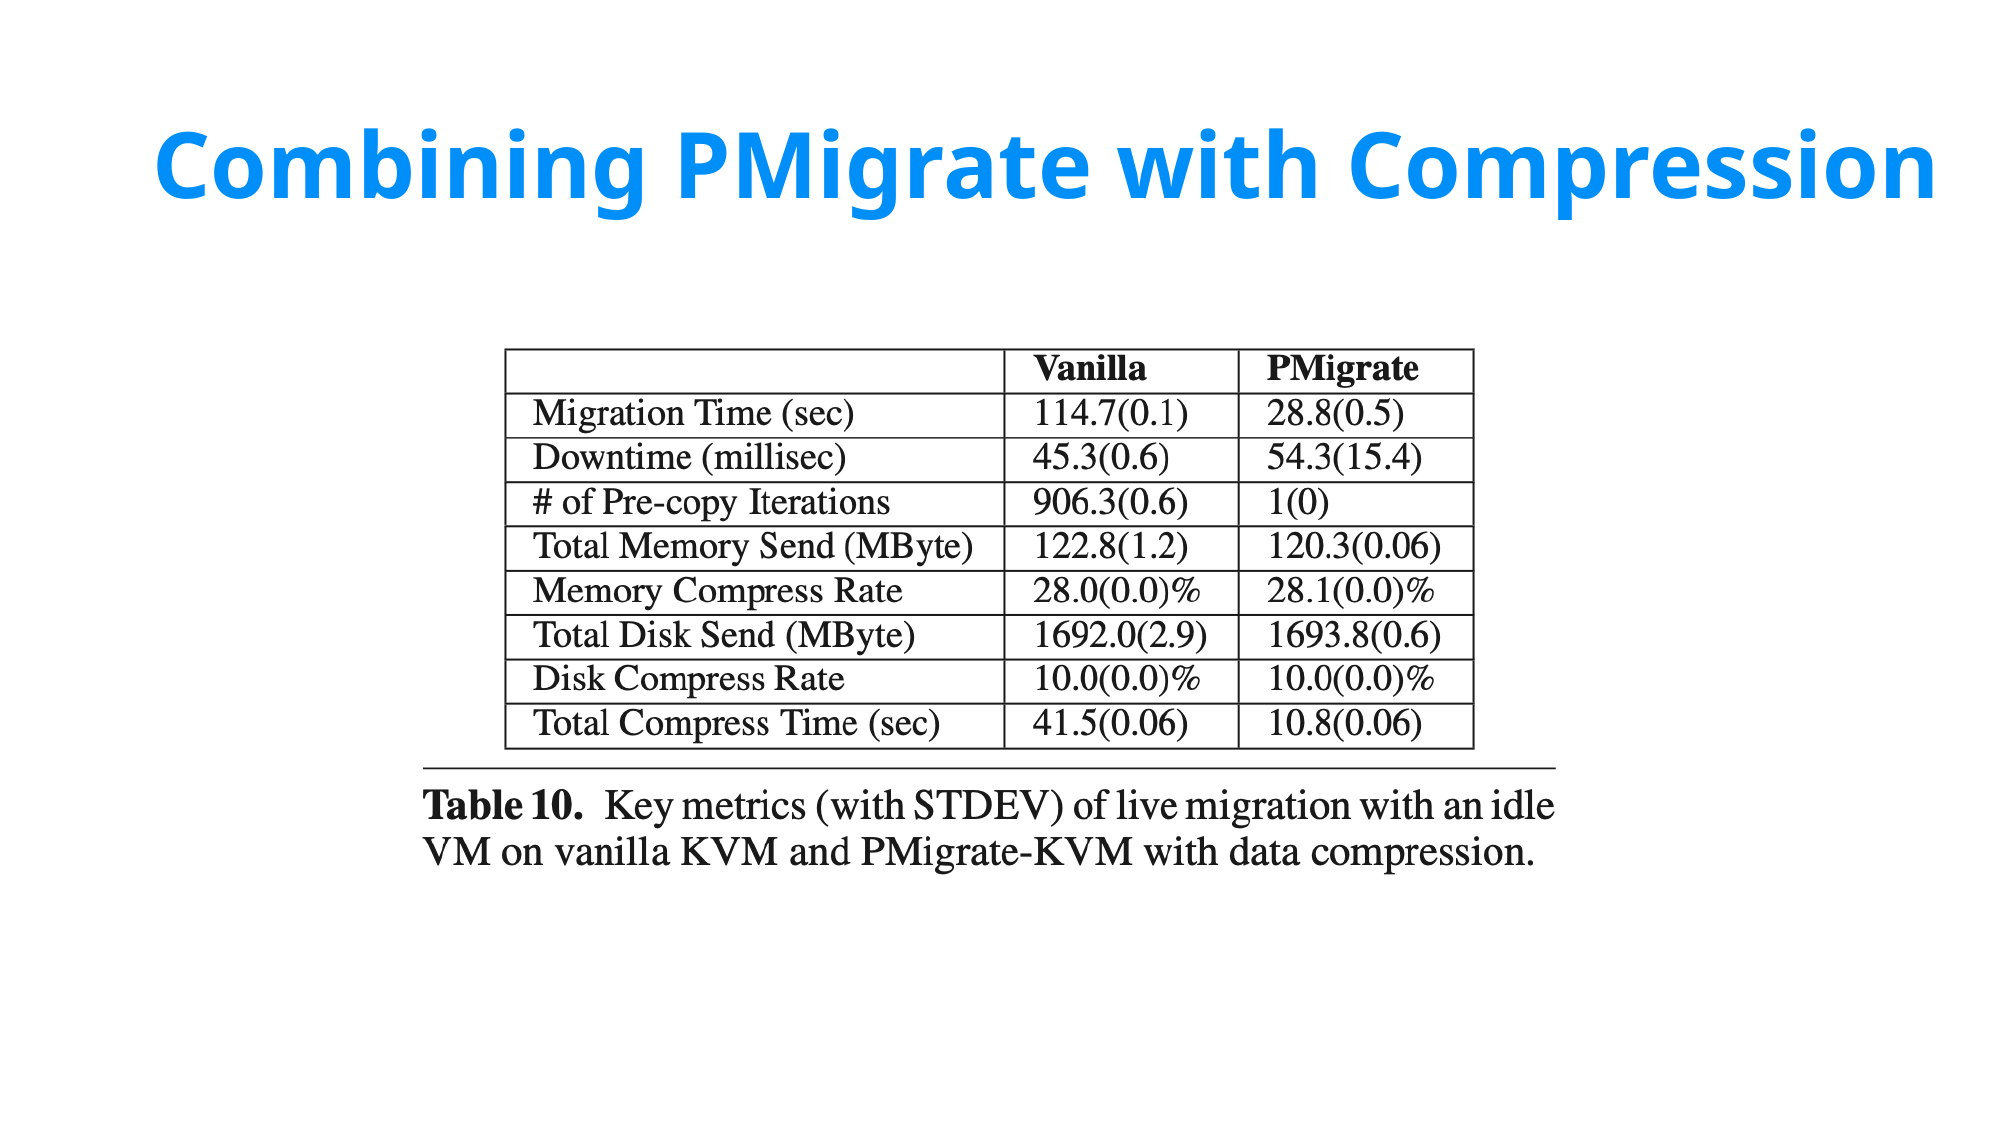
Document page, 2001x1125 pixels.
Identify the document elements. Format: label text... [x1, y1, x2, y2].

title Combining PMigrate with Compression [137, 59, 2000, 278]
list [362, 277, 1571, 925]
